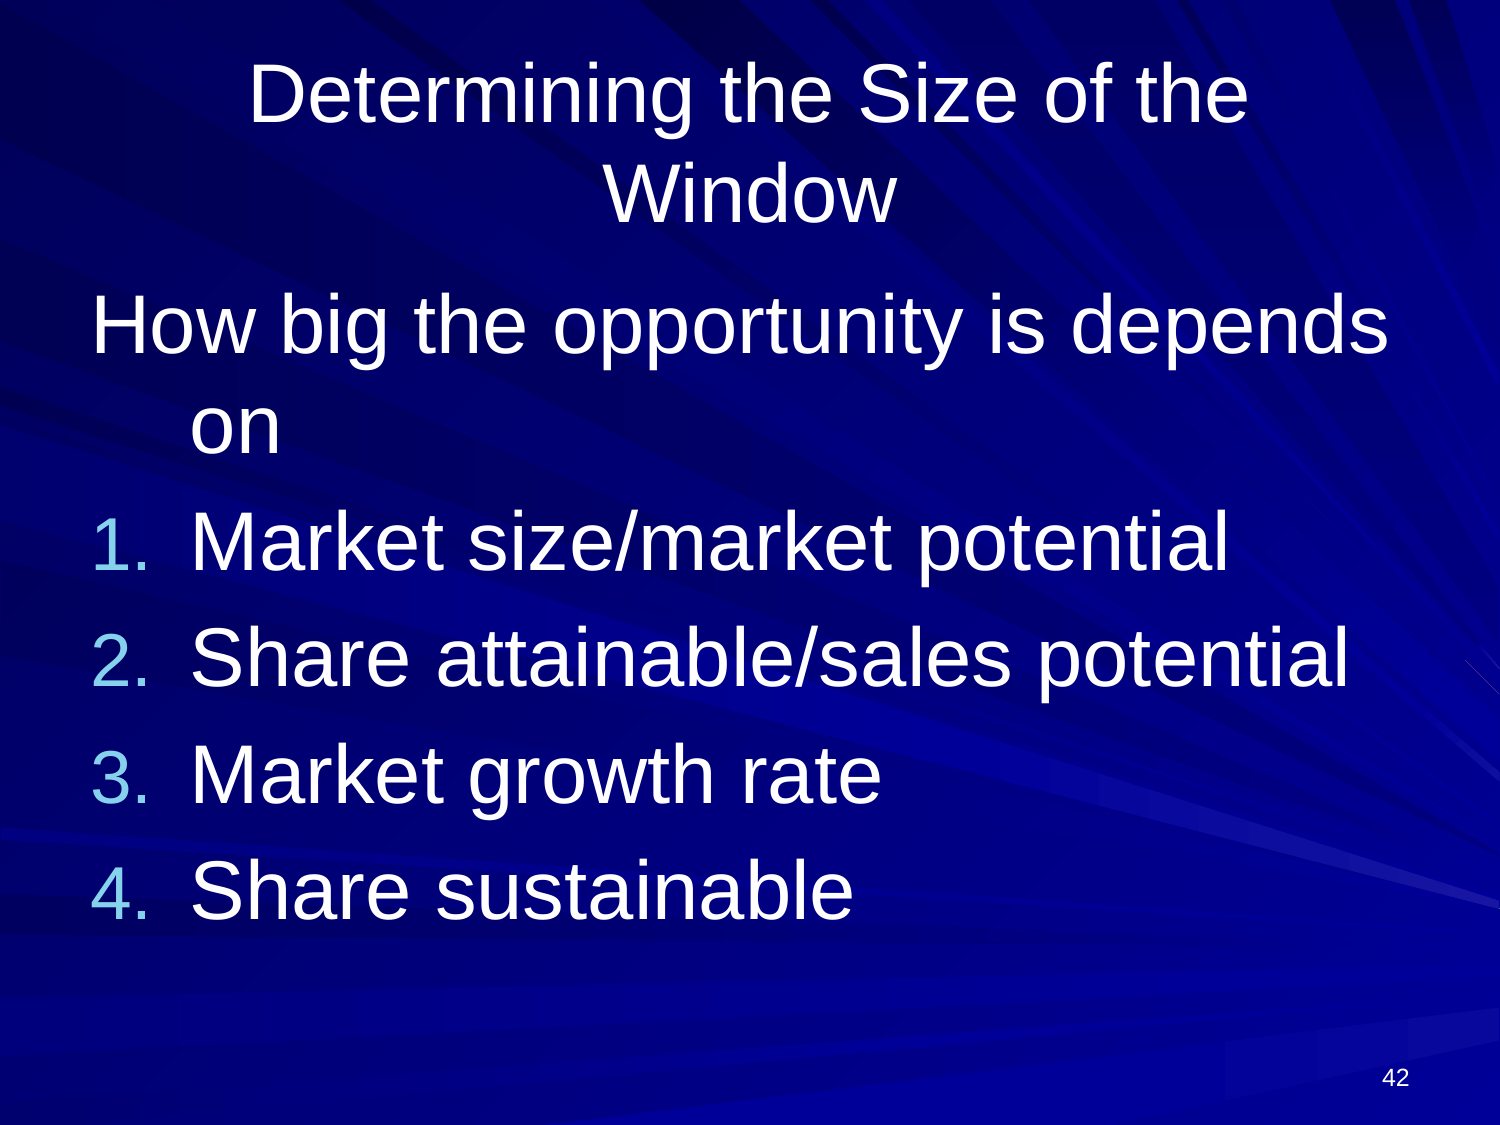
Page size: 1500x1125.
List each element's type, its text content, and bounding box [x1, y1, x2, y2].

list How big the opportunity is depends on Market size/market potential Share attainable/sales potential Market growth rate Share sustainable [74, 262, 1426, 1006]
slide_number 42 [1074, 1023, 1426, 1100]
title Determining the Size of the Window [74, 45, 1426, 234]
